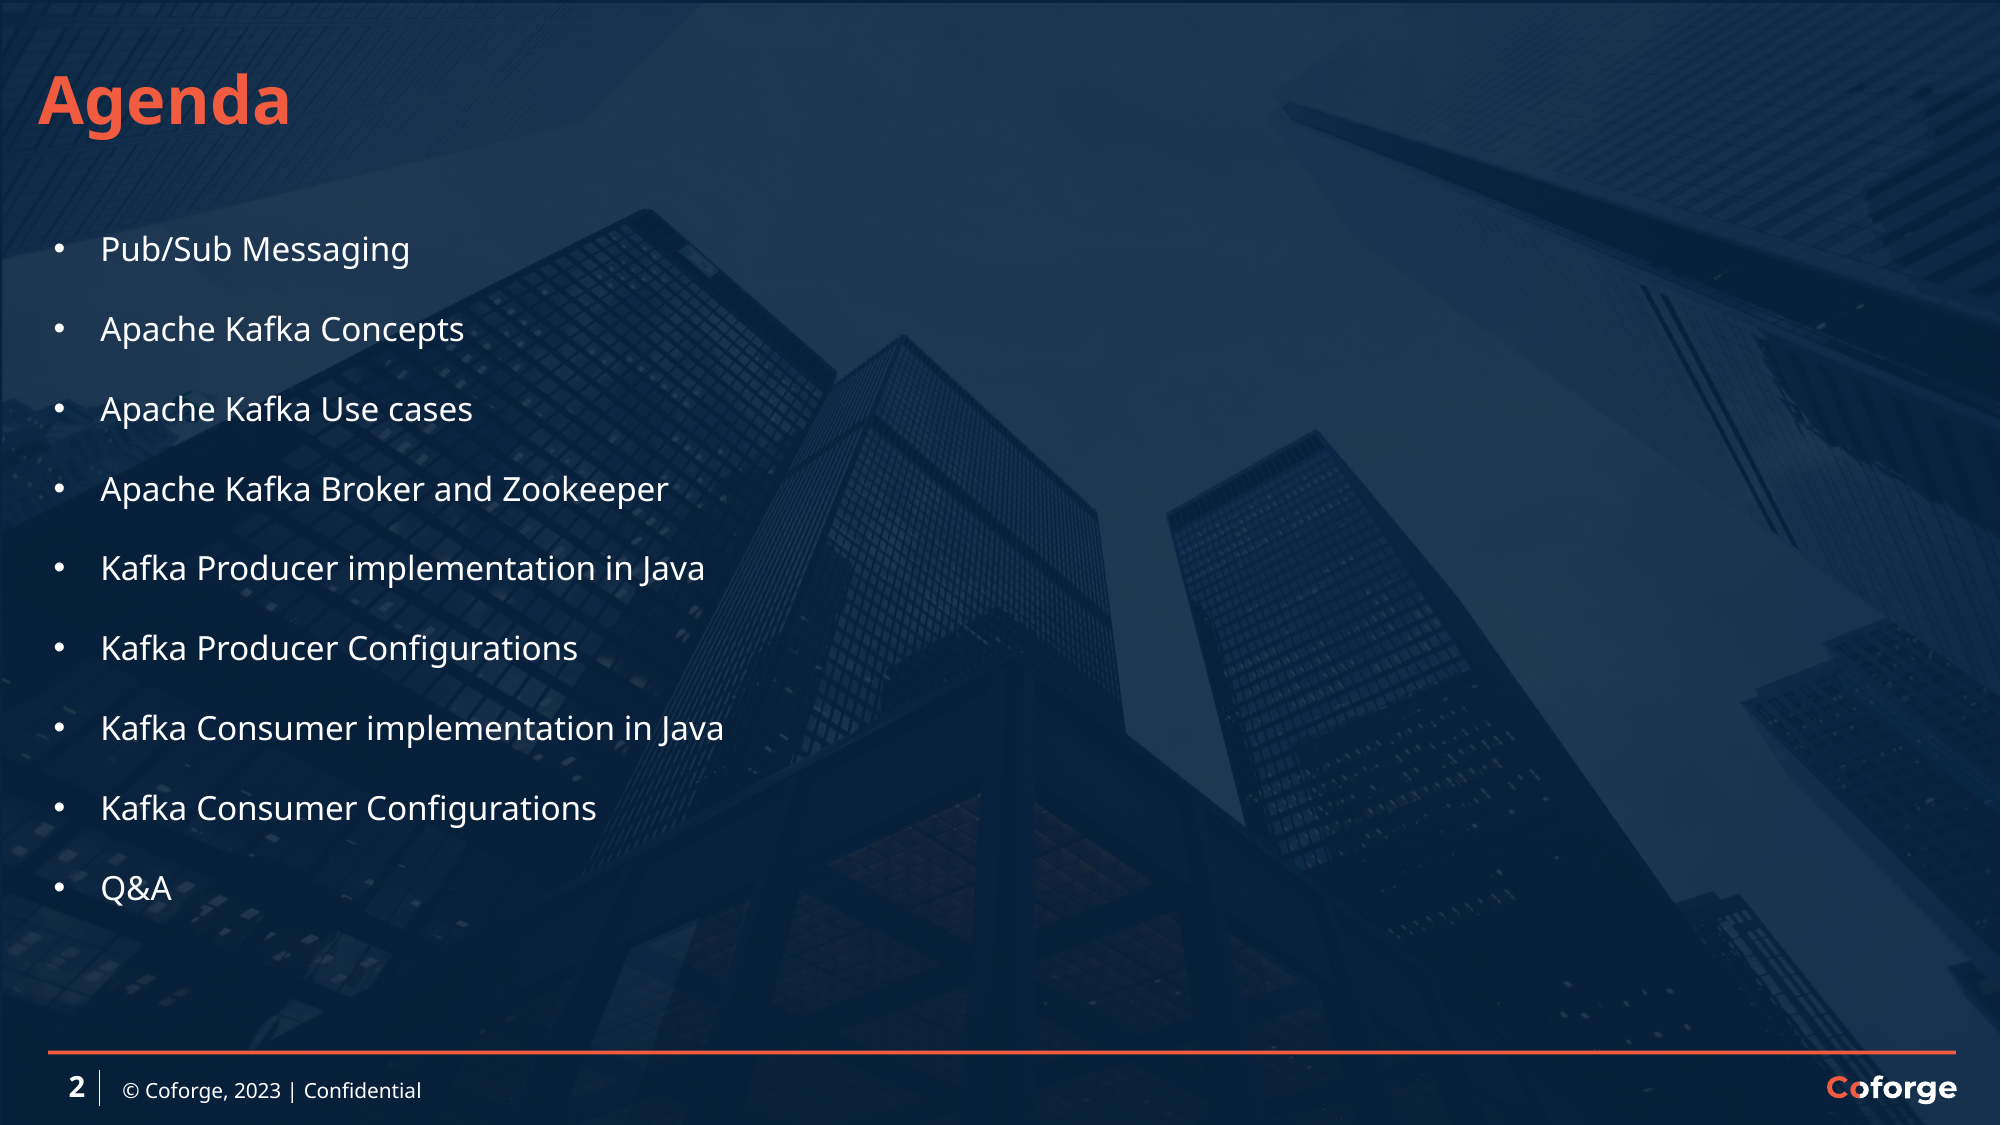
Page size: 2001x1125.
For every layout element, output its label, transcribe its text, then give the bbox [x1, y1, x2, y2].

text_box Pub/Sub Messaging Apache Kafka Concepts Apache Kafka Use cases Apache Kafka Broker and Zookeeper Kafka Producer implementation in Java Kafka Producer Configurations Kafka Consumer implementation in Java Kafka Consumer Configurations Q&A [38, 220, 1814, 915]
picture [48, 1050, 1956, 1055]
title Agenda [38, 25, 1956, 181]
